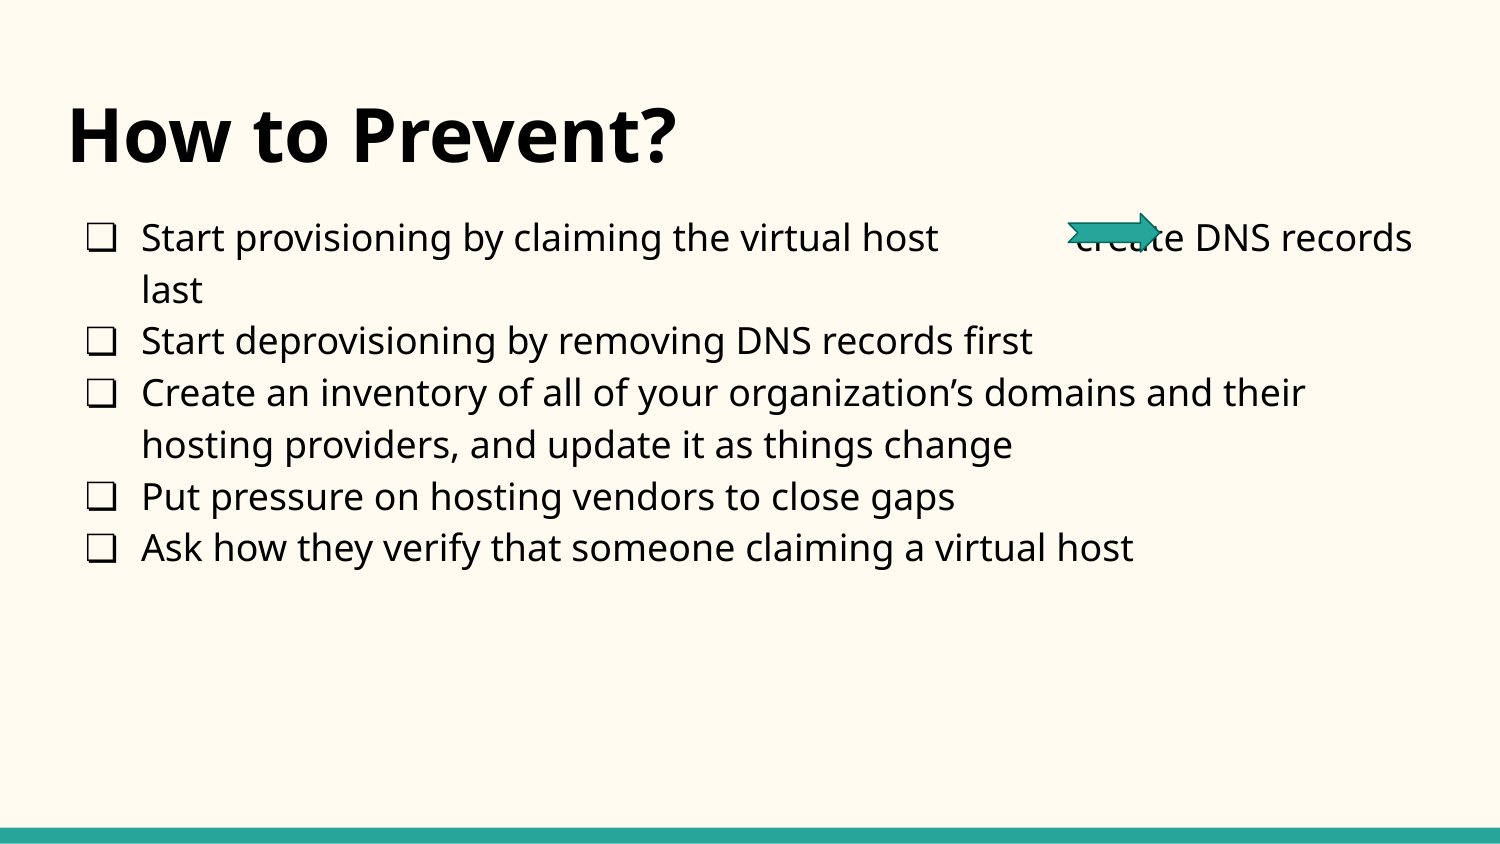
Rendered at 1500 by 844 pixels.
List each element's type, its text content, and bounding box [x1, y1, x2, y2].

list Start provisioning by claiming the virtual host create DNS records last Start deprovisioning by removing DNS records first Create an inventory of all of your organization’s domains and their hosting providers, and update it as things change Put pressure on hosting vendors to close gaps Ask how they verify that someone claiming a virtual host [51, 192, 1449, 750]
text_box [1068, 213, 1160, 253]
title How to Prevent? [51, 72, 1449, 174]
